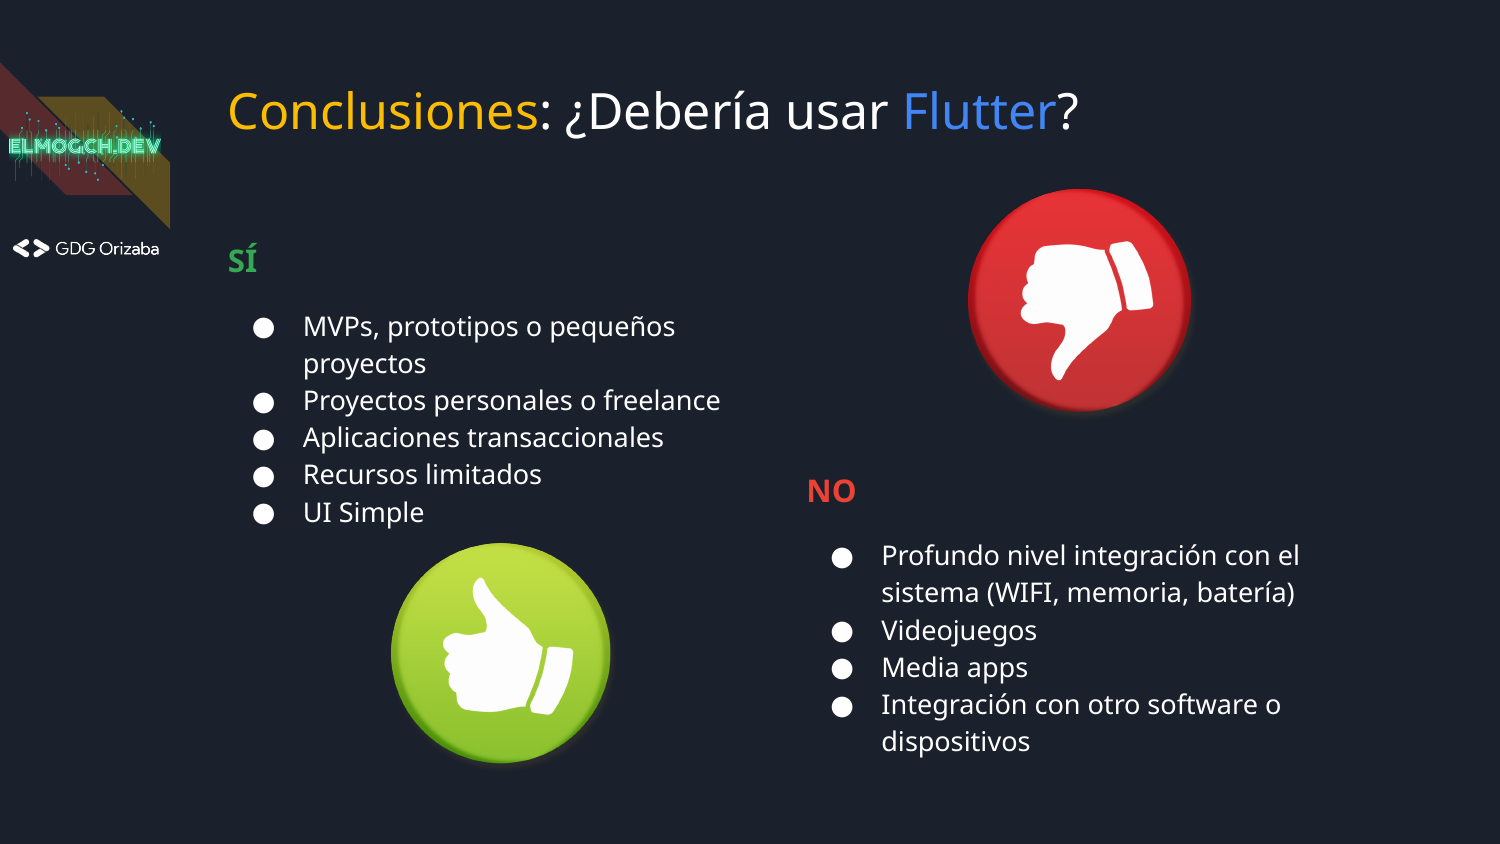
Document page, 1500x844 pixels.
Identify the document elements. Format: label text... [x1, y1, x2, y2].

picture [386, 542, 618, 773]
picture [9, 110, 161, 181]
title Conclusiones: ¿Debería usar Flutter? [212, 64, 1368, 215]
list SÍ MVPs, prototipos o pequeños proyectos Proyectos personales o freelance Aplicaciones transaccionales Recursos limitados UI Simple [212, 214, 792, 543]
picture [9, 229, 161, 272]
picture [964, 188, 1197, 423]
list NO Profundo nivel integración con el sistema (WIFI, memoria, batería) Videojuegos Media apps Integración con otro software o dispositivos [791, 444, 1371, 773]
